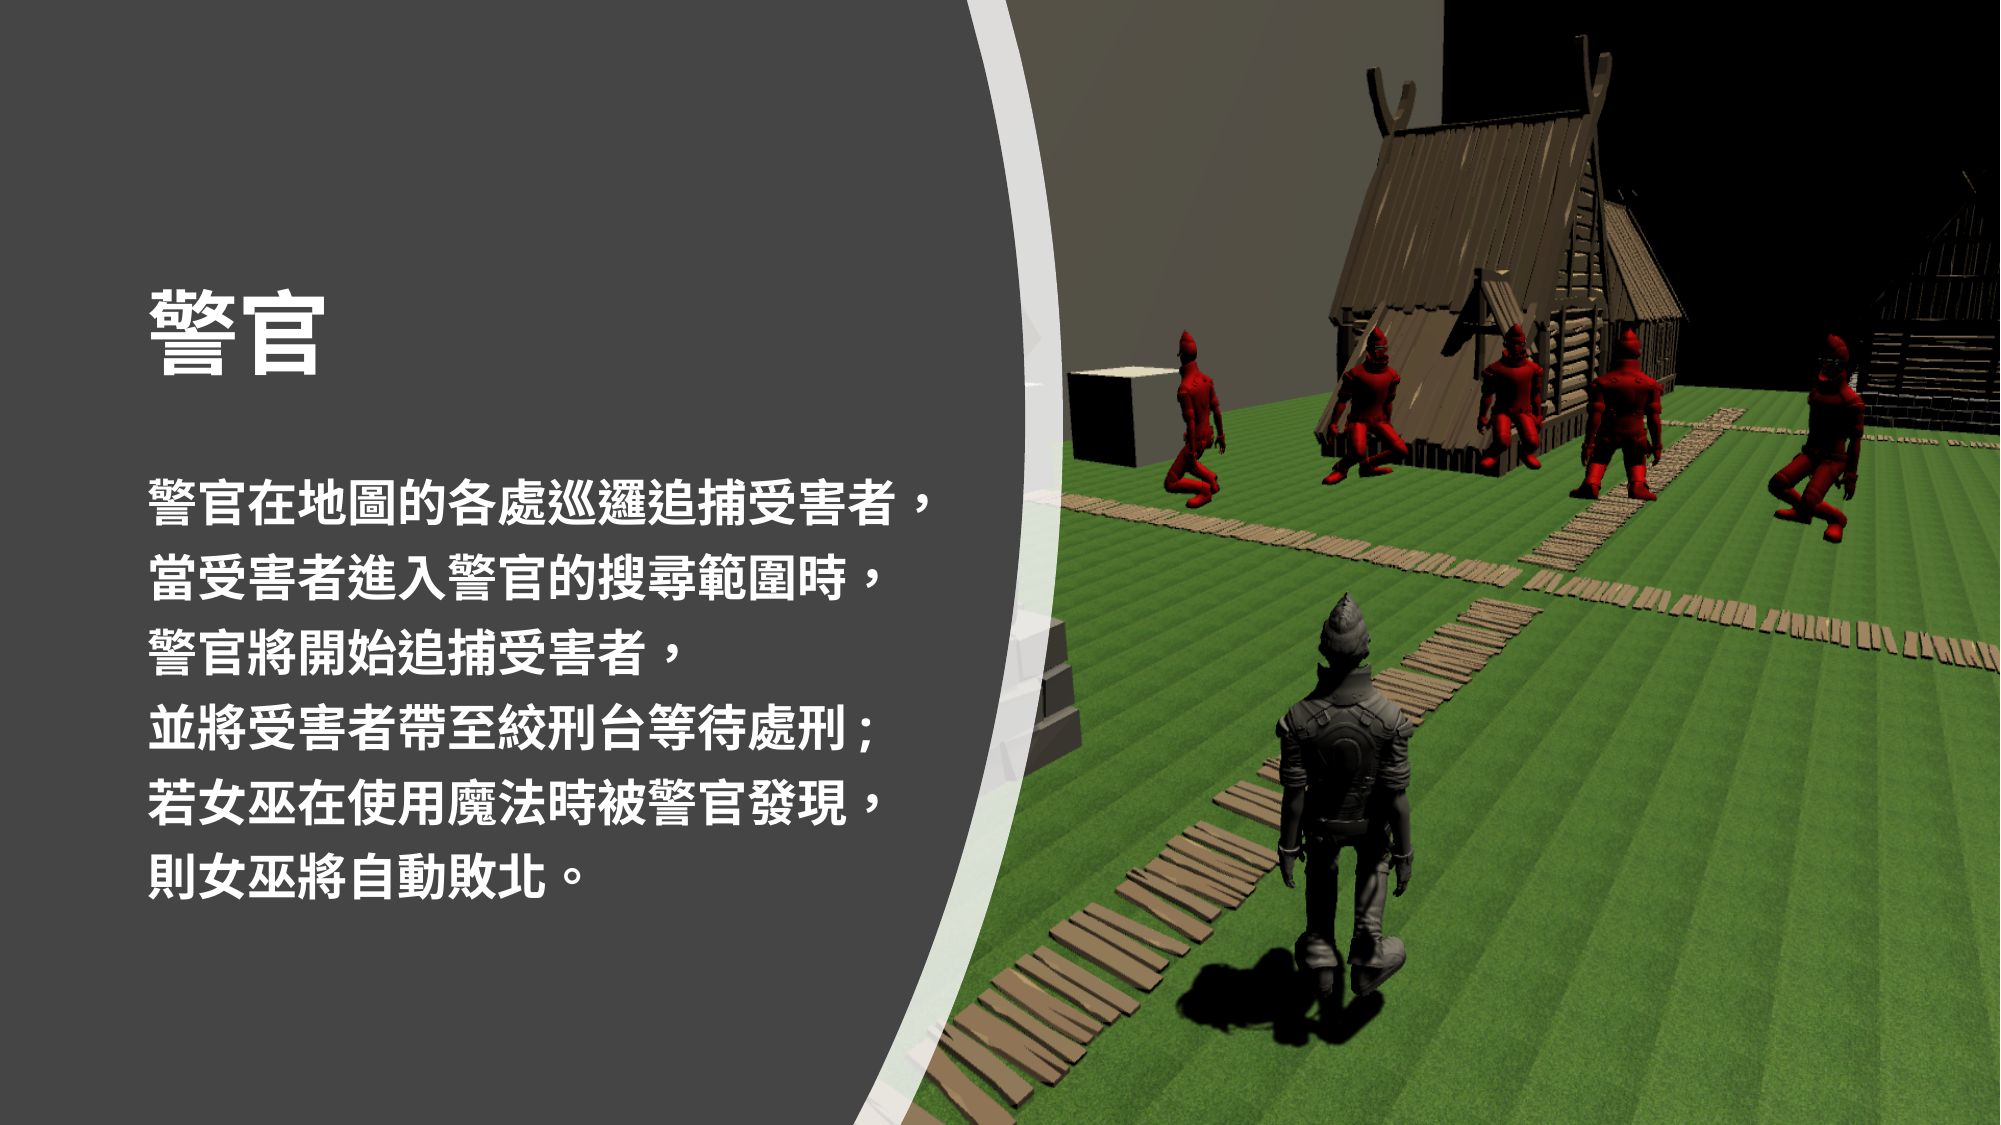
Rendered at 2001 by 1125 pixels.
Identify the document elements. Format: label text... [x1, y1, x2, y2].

list 警官在地圖的各處巡邏追捕受害者， 當受害者進入警官的搜尋範圍時， 警官將開始追捕受害者， 並將受害者帶至絞刑台等待處刑; 若女巫在使用魔法時被警官發現， 則女巫將自動敗北。 [131, 471, 850, 994]
text_box [0, 0, 850, 1125]
title 警官 [131, 229, 850, 447]
picture [850, 0, 2000, 1125]
